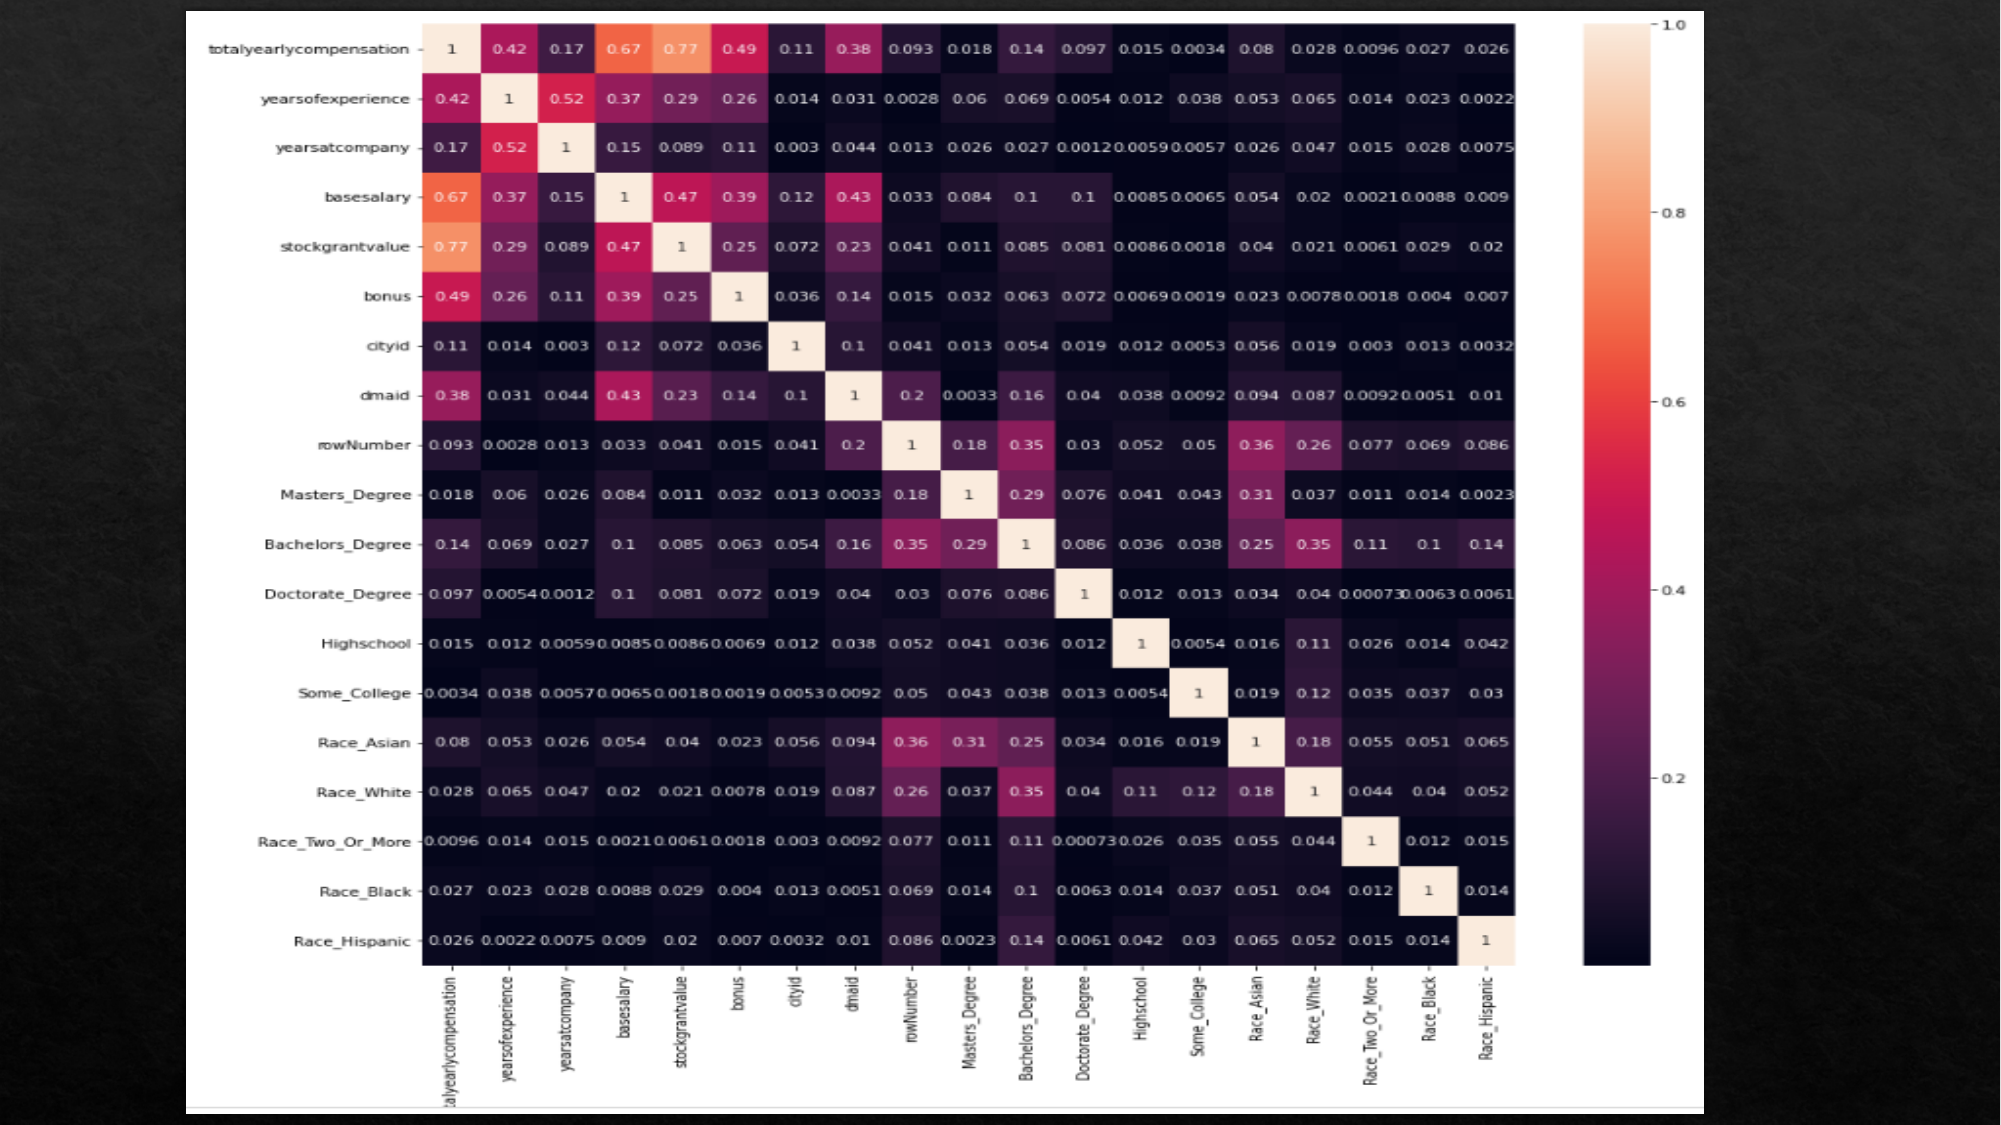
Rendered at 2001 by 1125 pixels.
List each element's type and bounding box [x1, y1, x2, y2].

list [186, 10, 1705, 1114]
